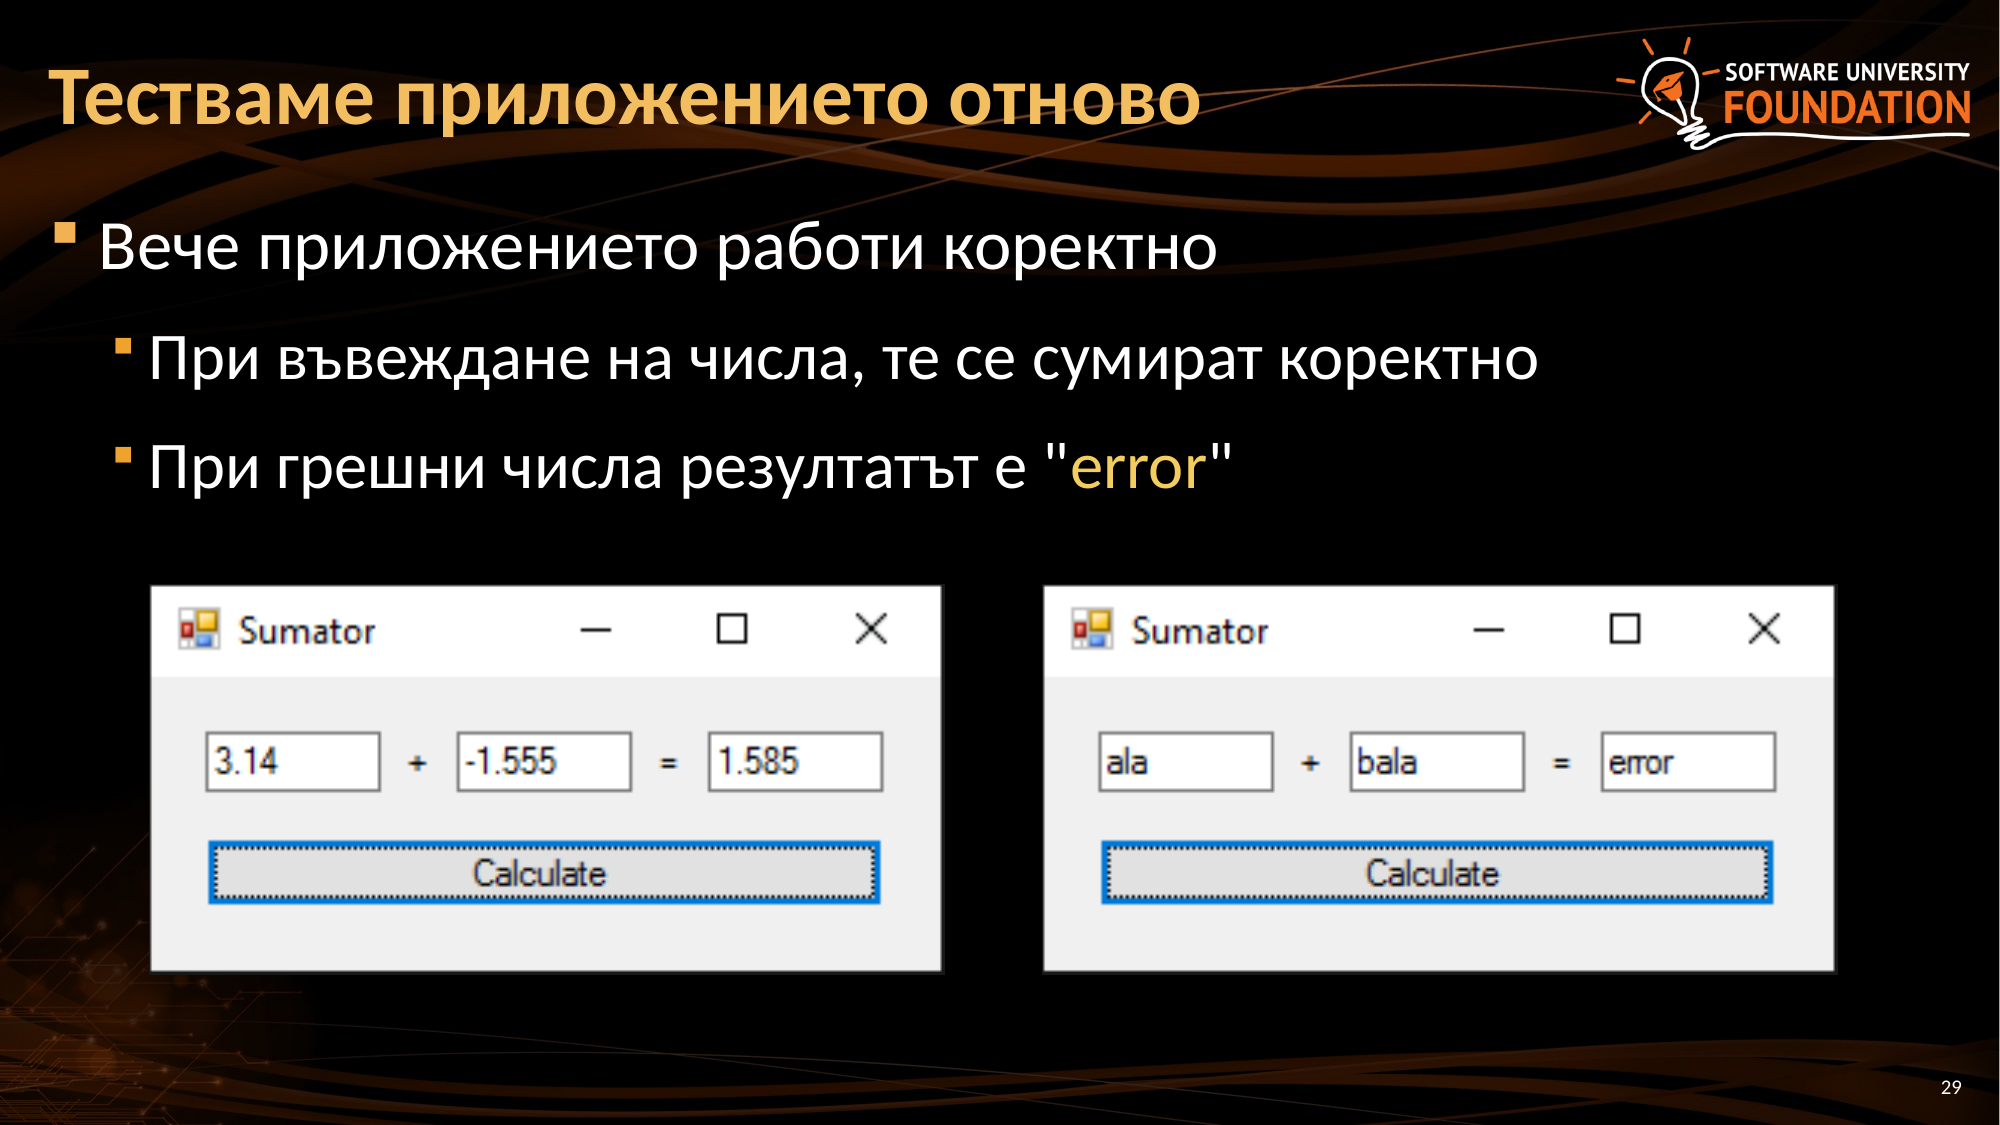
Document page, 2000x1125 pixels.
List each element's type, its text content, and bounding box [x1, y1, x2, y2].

title Тестваме приложението отново [30, 6, 1602, 189]
picture [0, 0, 2000, 1125]
list Вече приложението работи коректно При въвеждане на числа, те се сумират коректно При грешни числа резултатът е "error" [31, 188, 1968, 1103]
